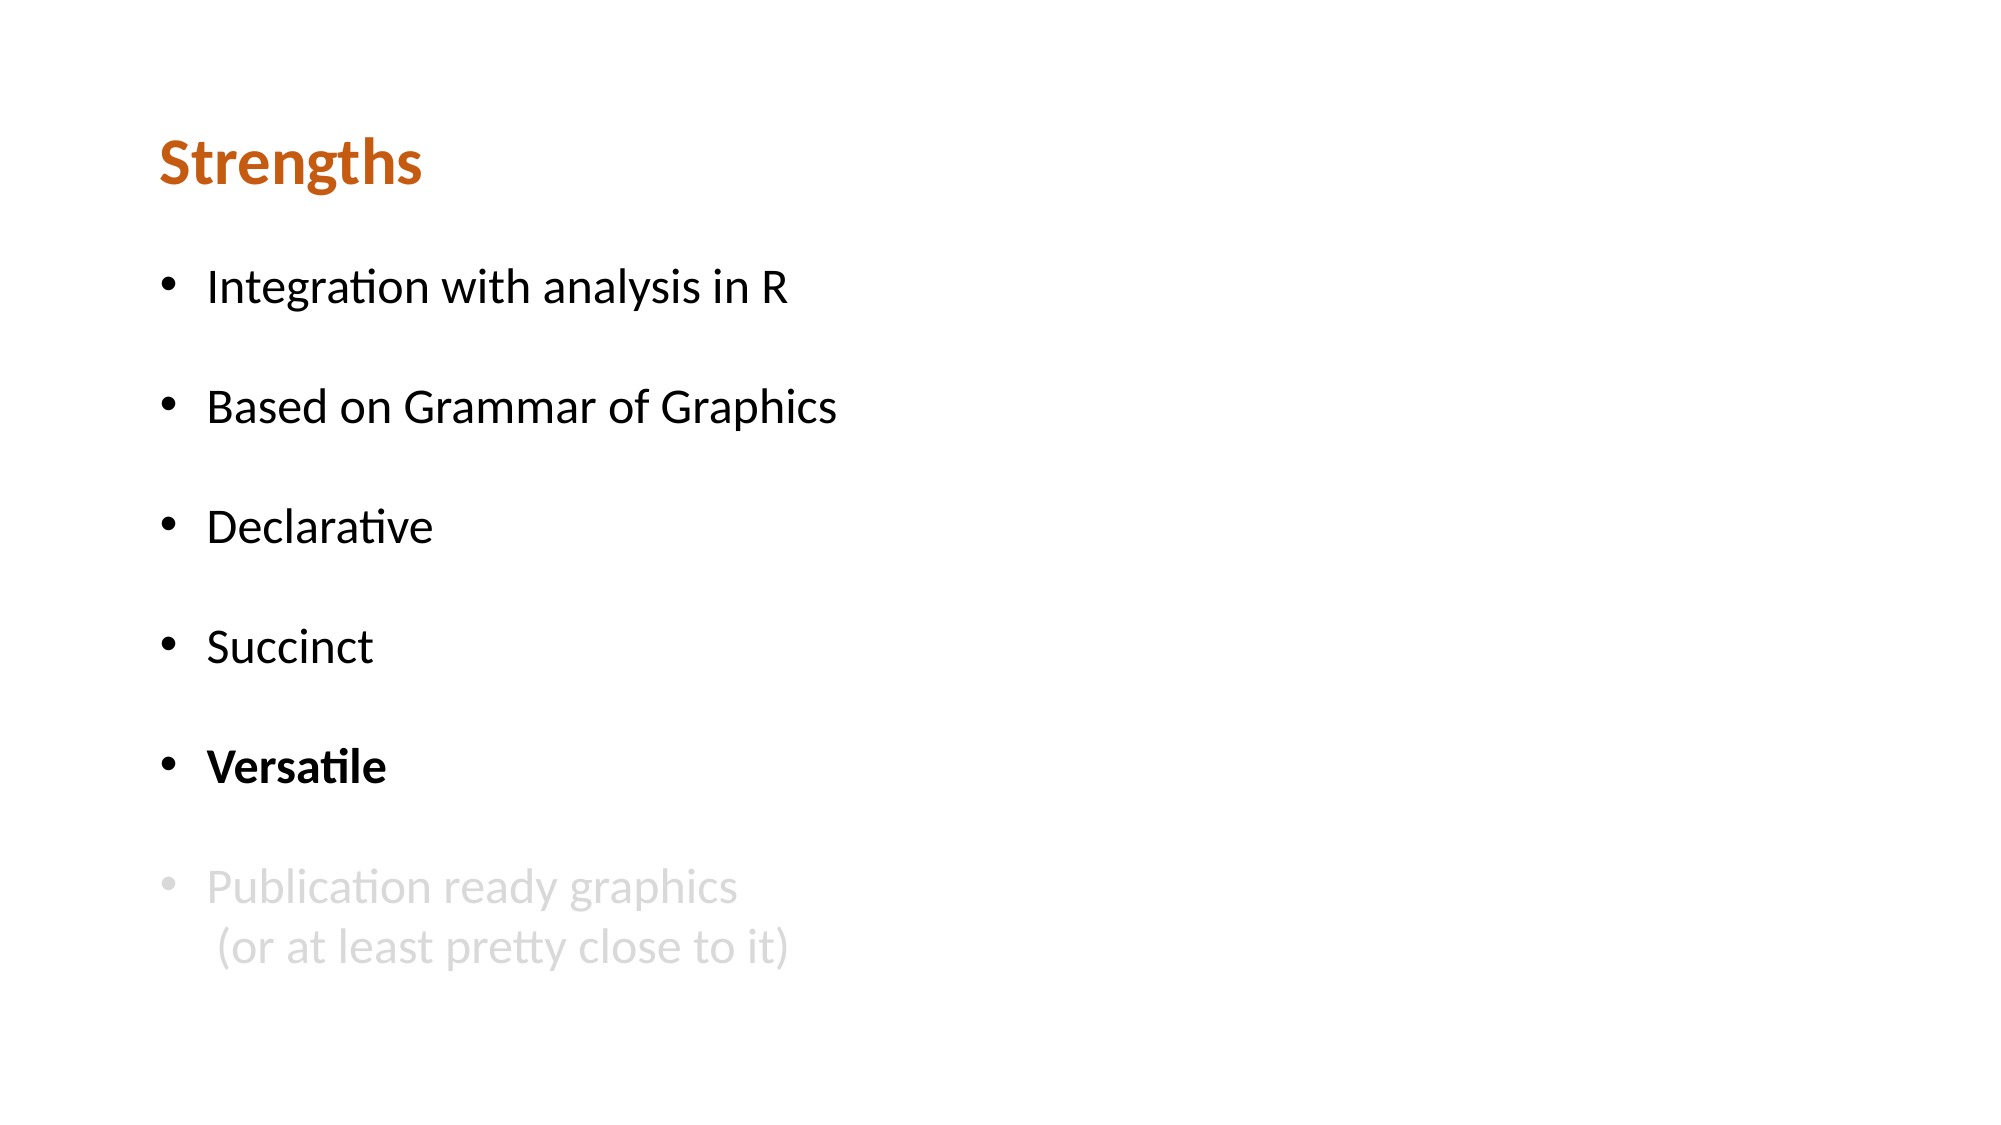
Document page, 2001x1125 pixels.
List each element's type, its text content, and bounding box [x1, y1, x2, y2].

text_box Integration with analysis in R Based on Grammar of Graphics Declarative Succinct Versatile Publication ready graphics (or at least pretty close to it) [145, 246, 935, 1125]
text_box Strengths [145, 110, 935, 206]
